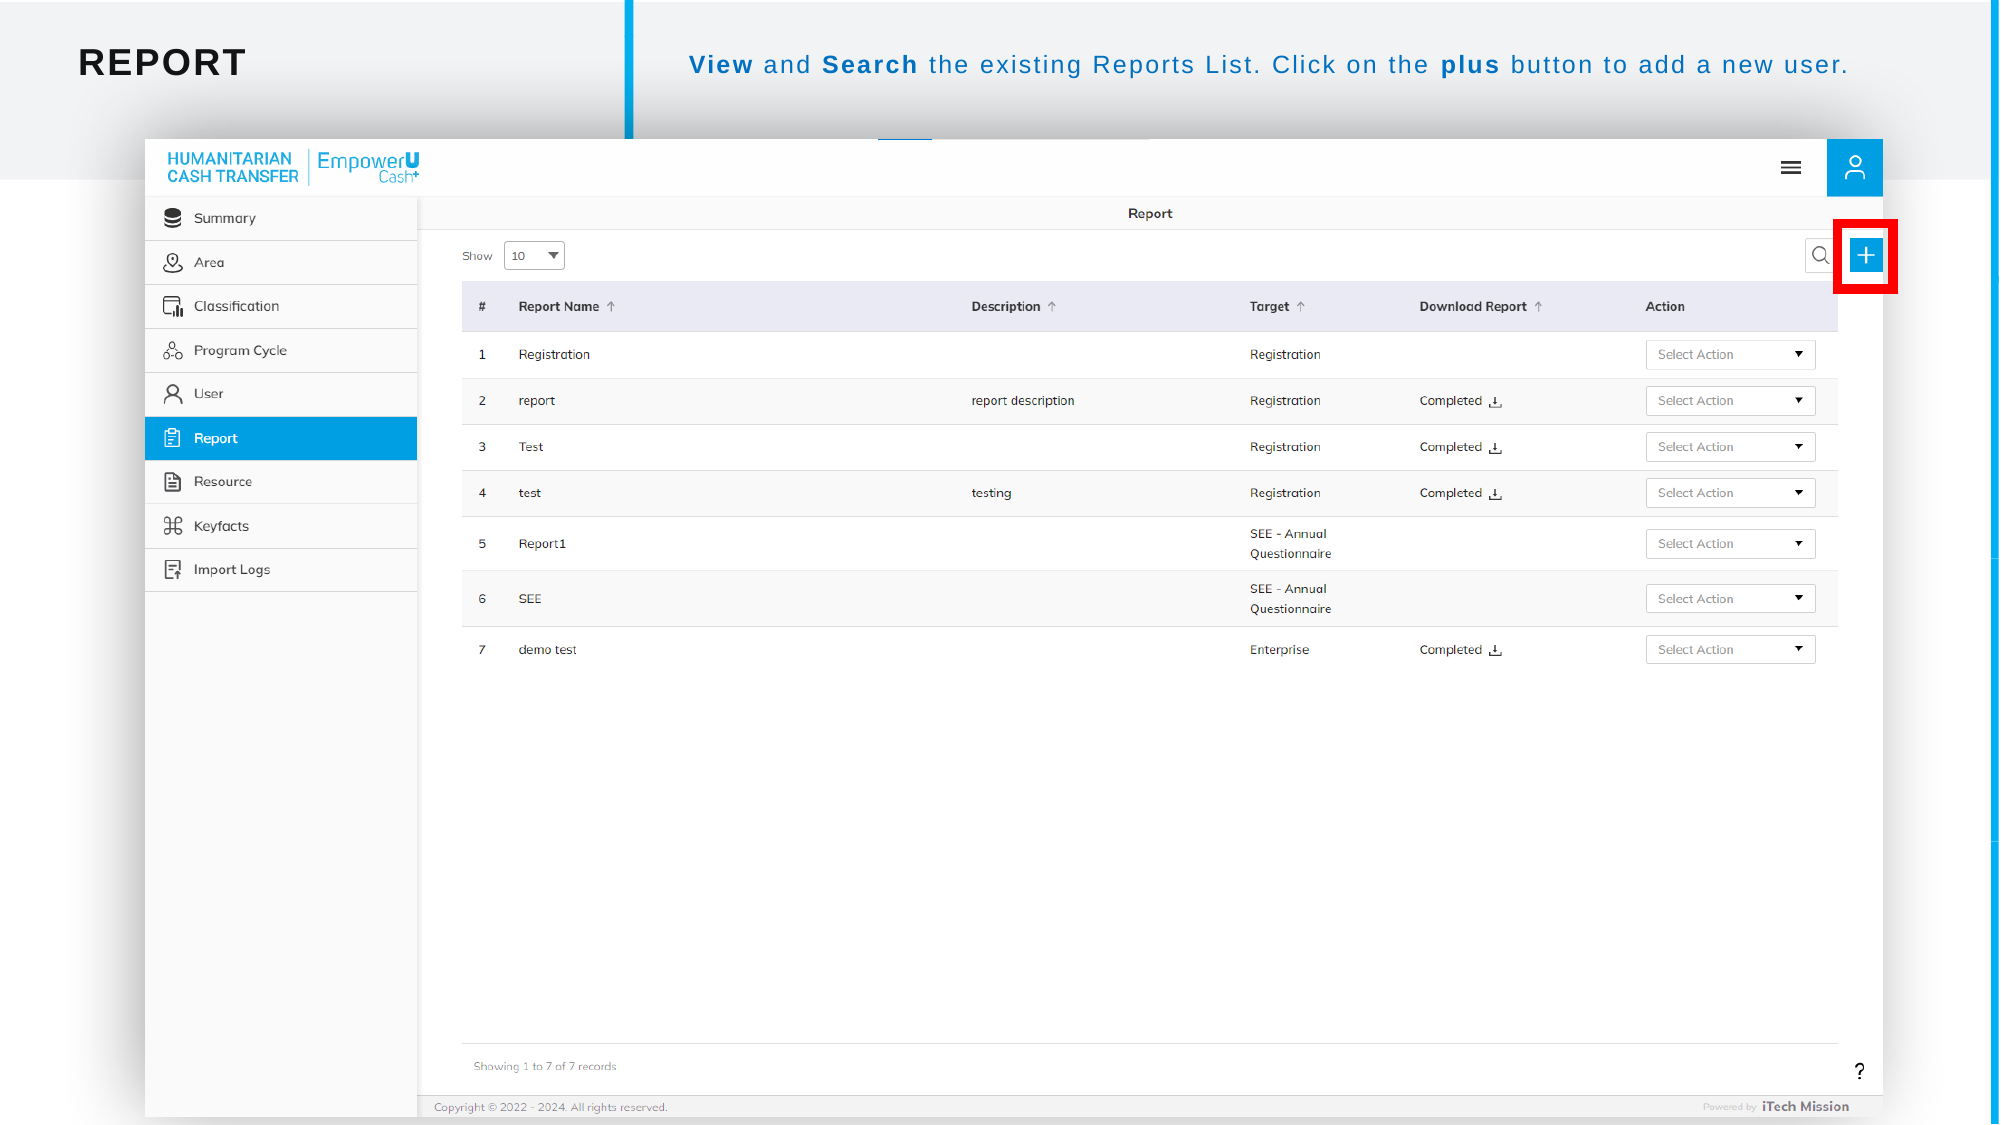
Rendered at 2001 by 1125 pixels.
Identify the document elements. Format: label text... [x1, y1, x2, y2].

text_box [0, 1, 624, 181]
text_box View and Search the existing Reports List. Click on the plus button to add a new user. [673, 40, 1883, 87]
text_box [624, 0, 634, 139]
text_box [1991, 0, 1999, 1124]
text_box REPORT [63, 38, 624, 91]
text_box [145, 139, 1893, 1117]
text_box [634, 1, 1991, 181]
